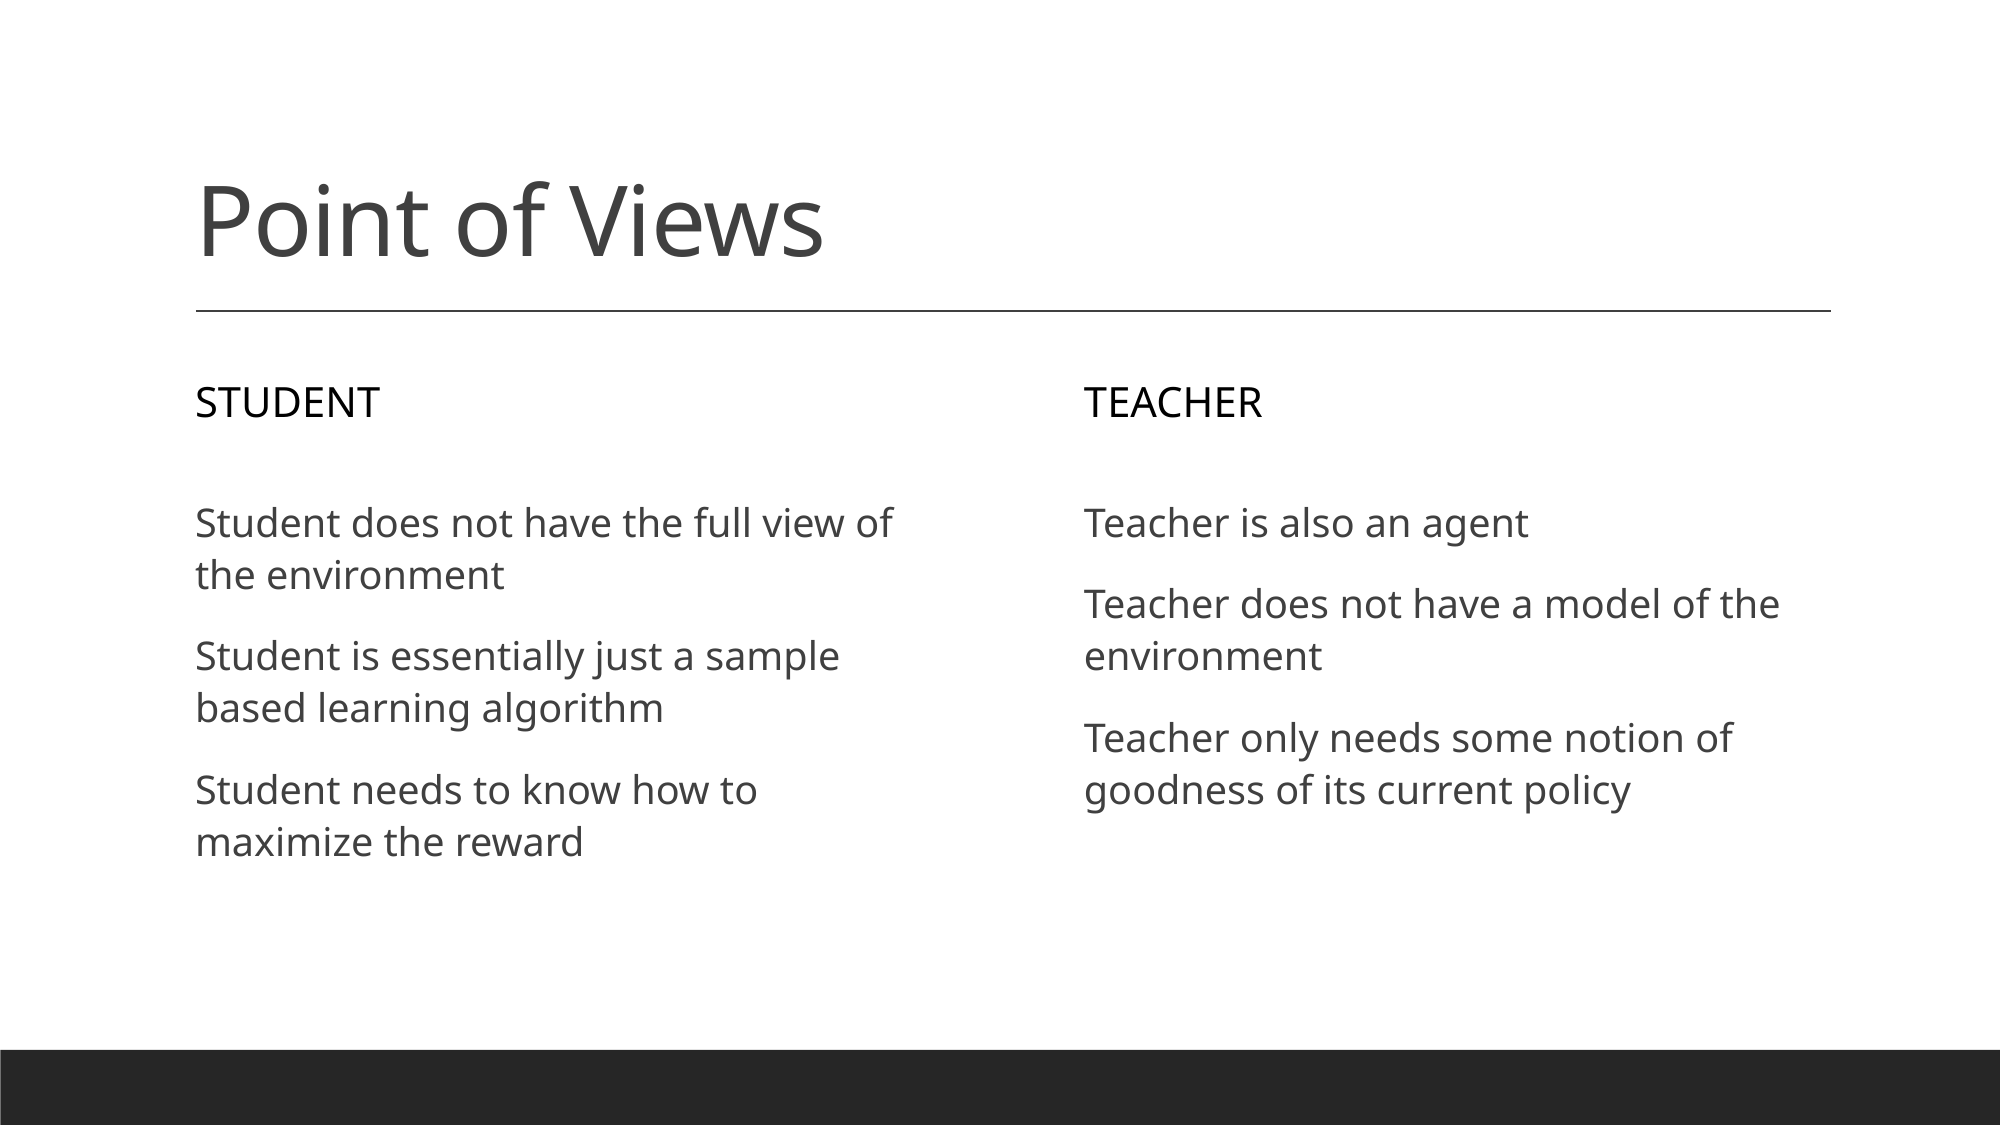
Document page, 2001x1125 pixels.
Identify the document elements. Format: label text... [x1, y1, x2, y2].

list Teacher [1068, 337, 1830, 459]
title Point of Views [180, 47, 1830, 285]
list Teacher is also an agent Teacher does not have a model of the environment Teacher only needs some notion of goodness of its current policy [1068, 485, 1830, 963]
list Student does not have the full view of the environment Student is essentially just a sample based learning algorithm Student needs to know how to maximize the reward [180, 485, 942, 963]
list Student [180, 337, 942, 459]
